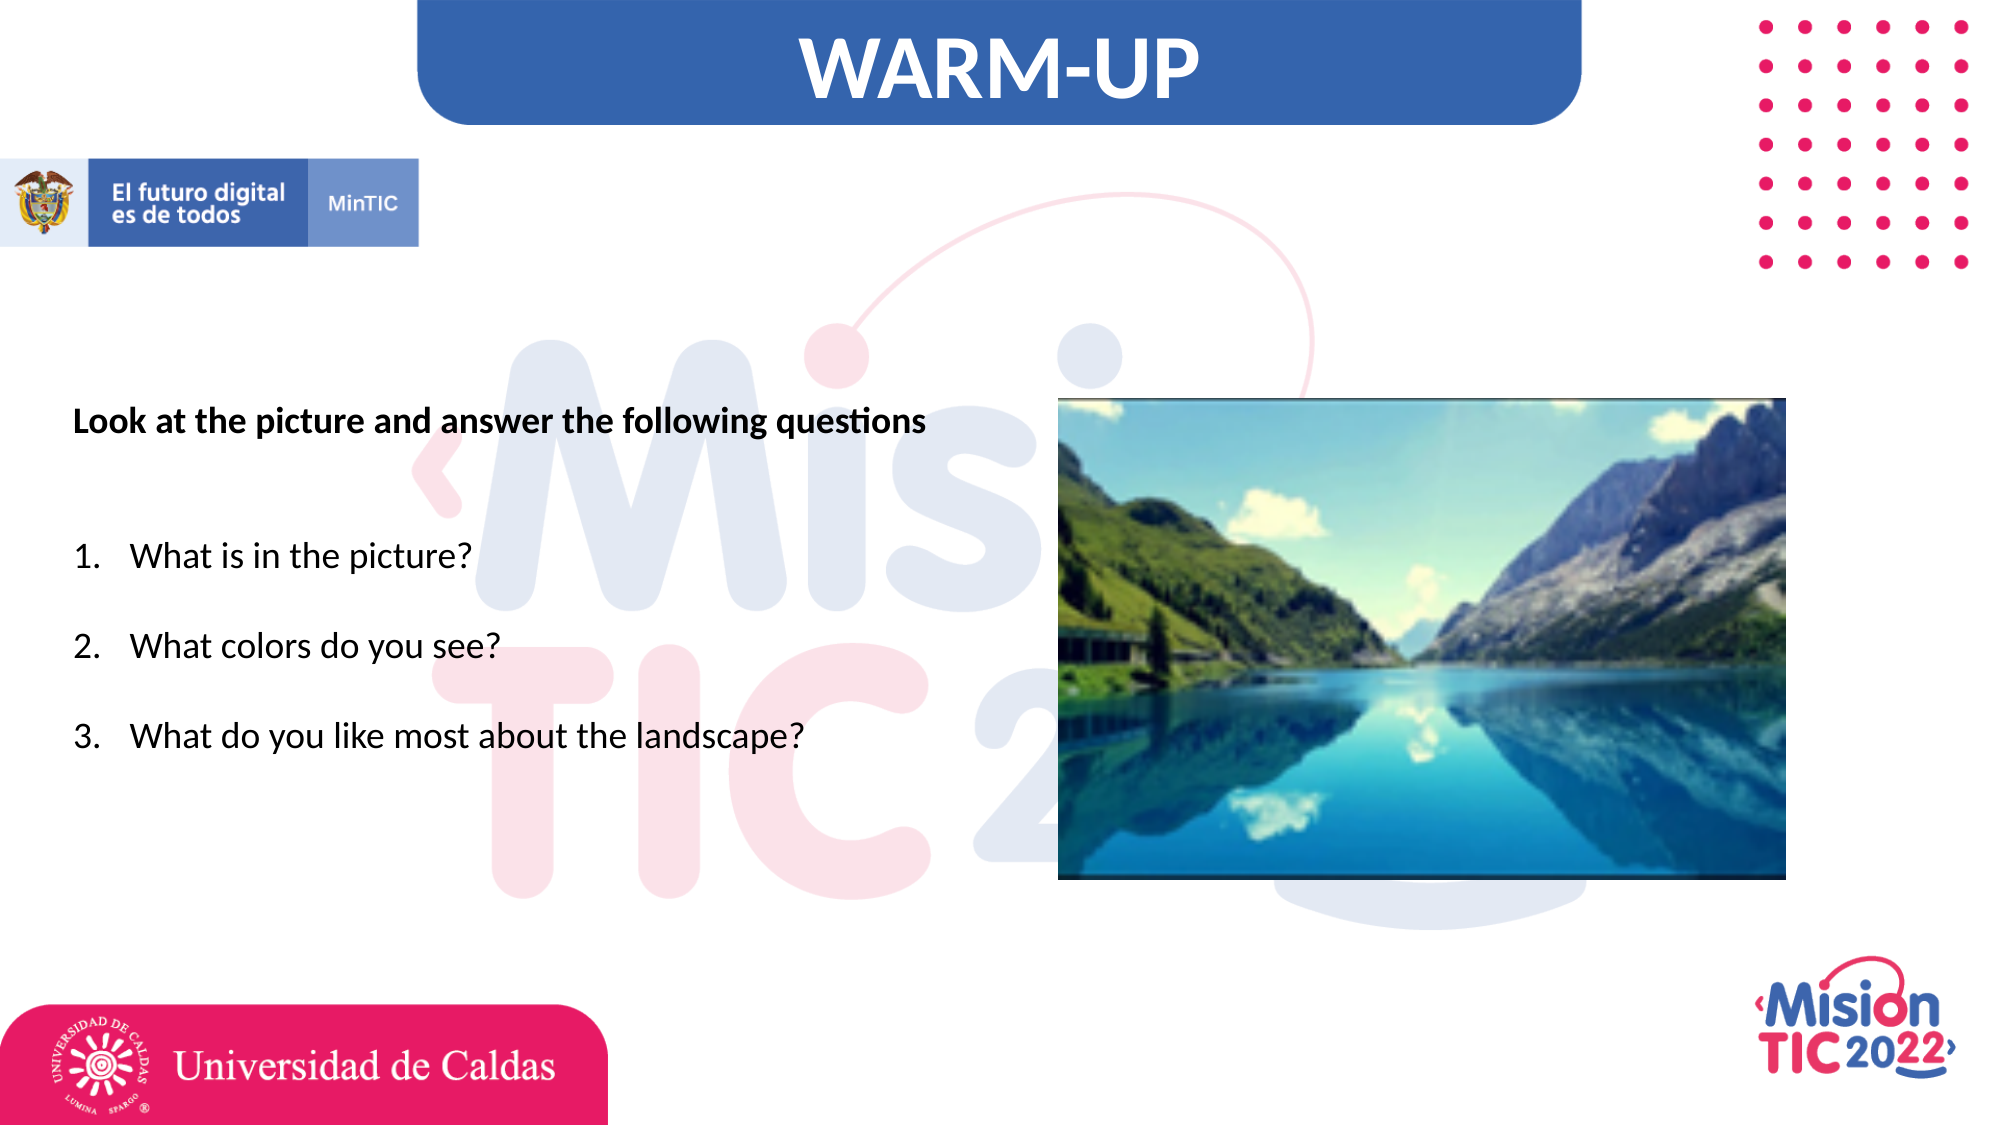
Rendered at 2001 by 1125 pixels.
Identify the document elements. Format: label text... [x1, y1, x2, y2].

picture [0, 0, 2000, 1125]
text_box WARM-UP [783, 0, 1217, 125]
text_box [494, 25, 1391, 136]
text_box Look at the picture and answer the following questions What is in the picture? What colors do you see? What do you like most about the landscape? [58, 388, 1059, 764]
